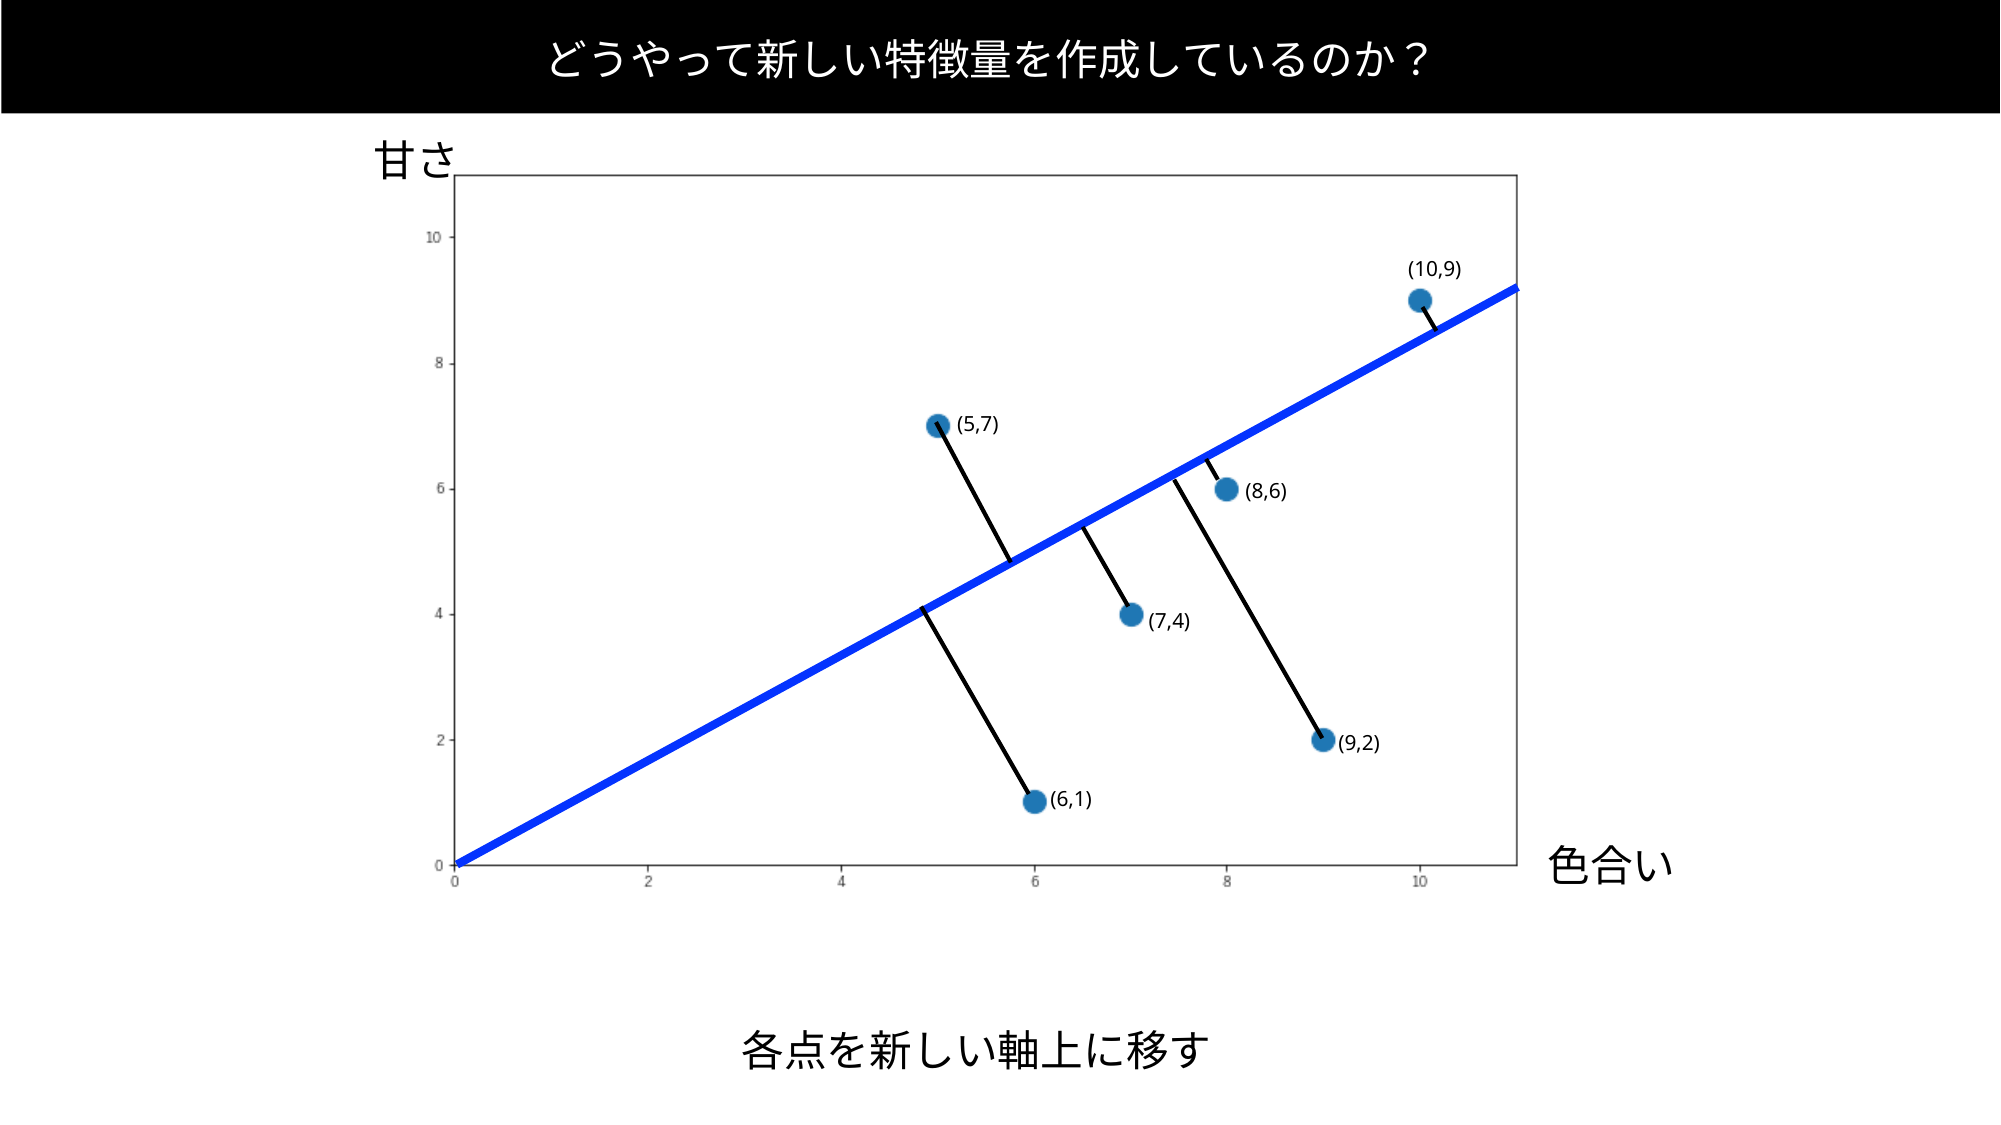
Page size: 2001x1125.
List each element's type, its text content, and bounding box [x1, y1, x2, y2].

text_box 色合い [1543, 834, 1681, 895]
text_box 甘さ [369, 129, 464, 189]
picture [408, 159, 1537, 895]
text_box 各点を新しい軸上に移す [737, 1019, 1217, 1079]
text_box どうやって新しい特徴量を作成しているのか？ [540, 28, 1444, 88]
text_box [1, 0, 2000, 114]
